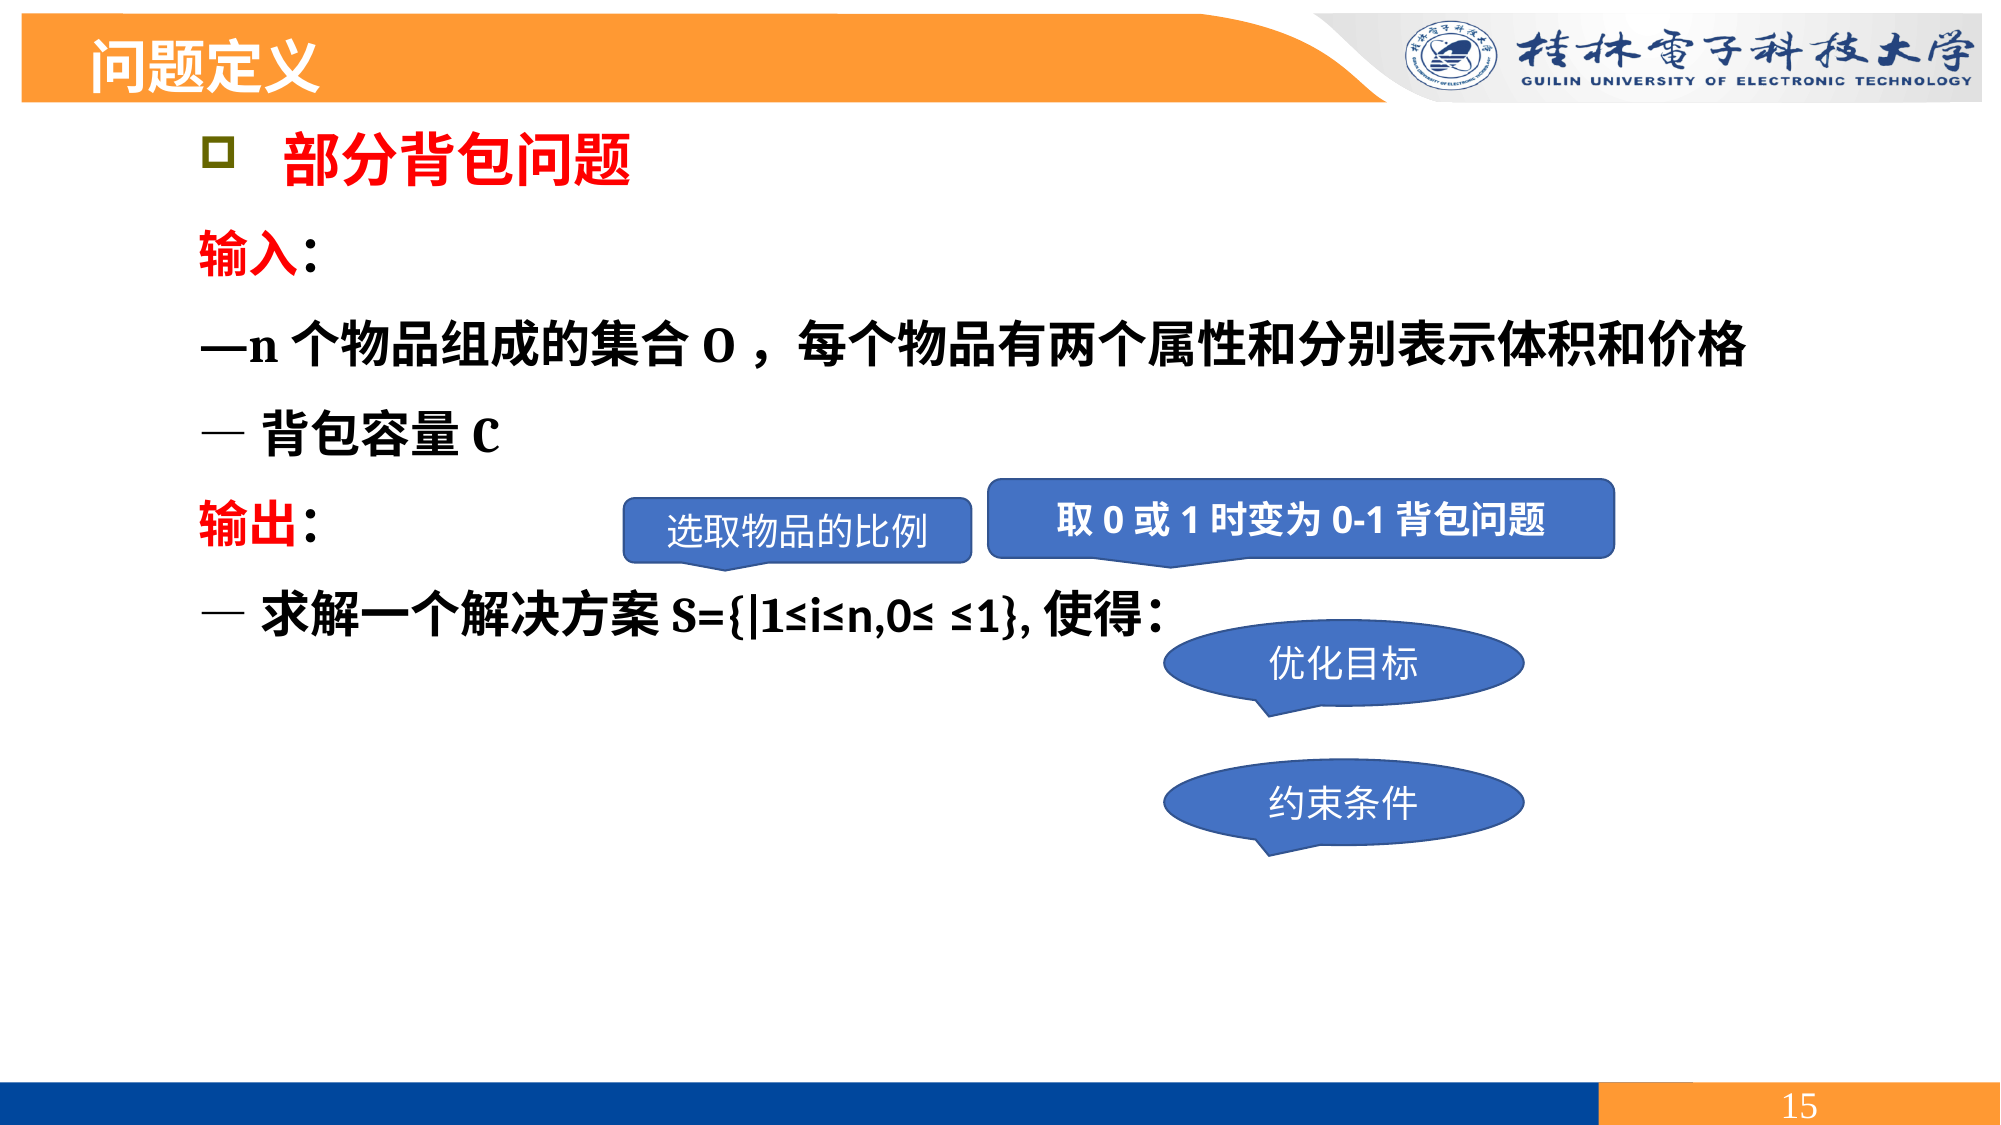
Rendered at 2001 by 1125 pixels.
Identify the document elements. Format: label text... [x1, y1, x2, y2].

text_box 问题定义 [74, 23, 1101, 109]
text_box 优化目标 [1163, 619, 1525, 718]
picture [1386, 0, 2000, 103]
text_box 选取物品的比例 [622, 497, 973, 572]
text_box 约束条件 [1163, 758, 1525, 857]
